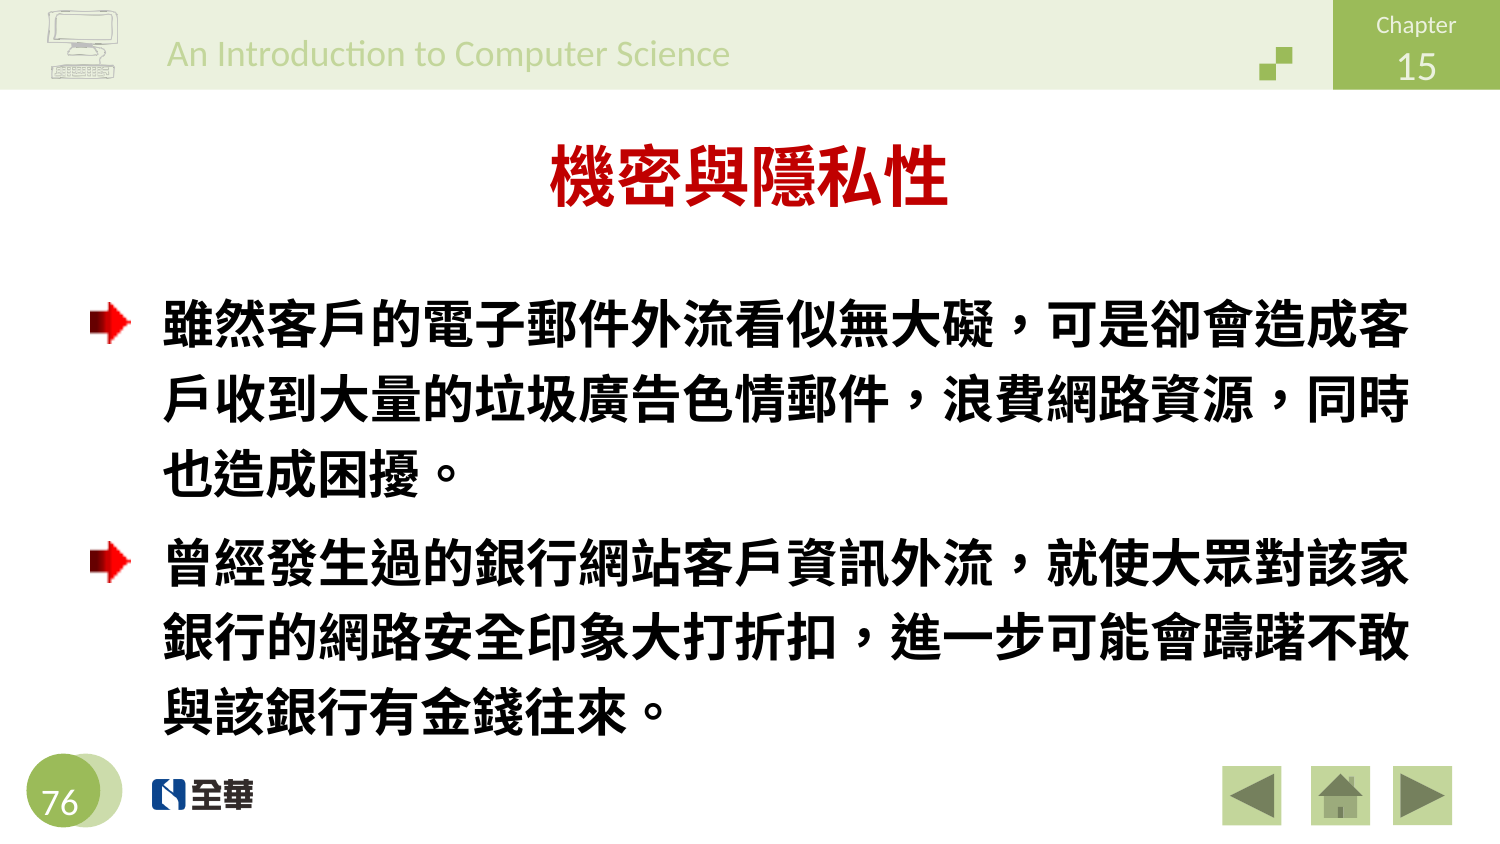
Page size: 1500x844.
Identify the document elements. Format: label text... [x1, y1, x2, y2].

picture [152, 779, 253, 810]
picture [90, 302, 131, 344]
picture [47, 10, 118, 79]
list 雖然客戶的電子郵件外流看似無大礙，可是卻會造成客戶收到大量的垃圾廣告色情郵件，浪費網路資源，同時也造成困擾。 曾經發生過的銀行網站客戶資訊外流，就使大眾對該家銀行的網路安全印象大打折扣，進一步可能會躊躇不敢與該銀行有金錢往來。 [75, 272, 1425, 754]
title 機密與隱私性 [75, 104, 1425, 245]
picture [90, 541, 131, 583]
